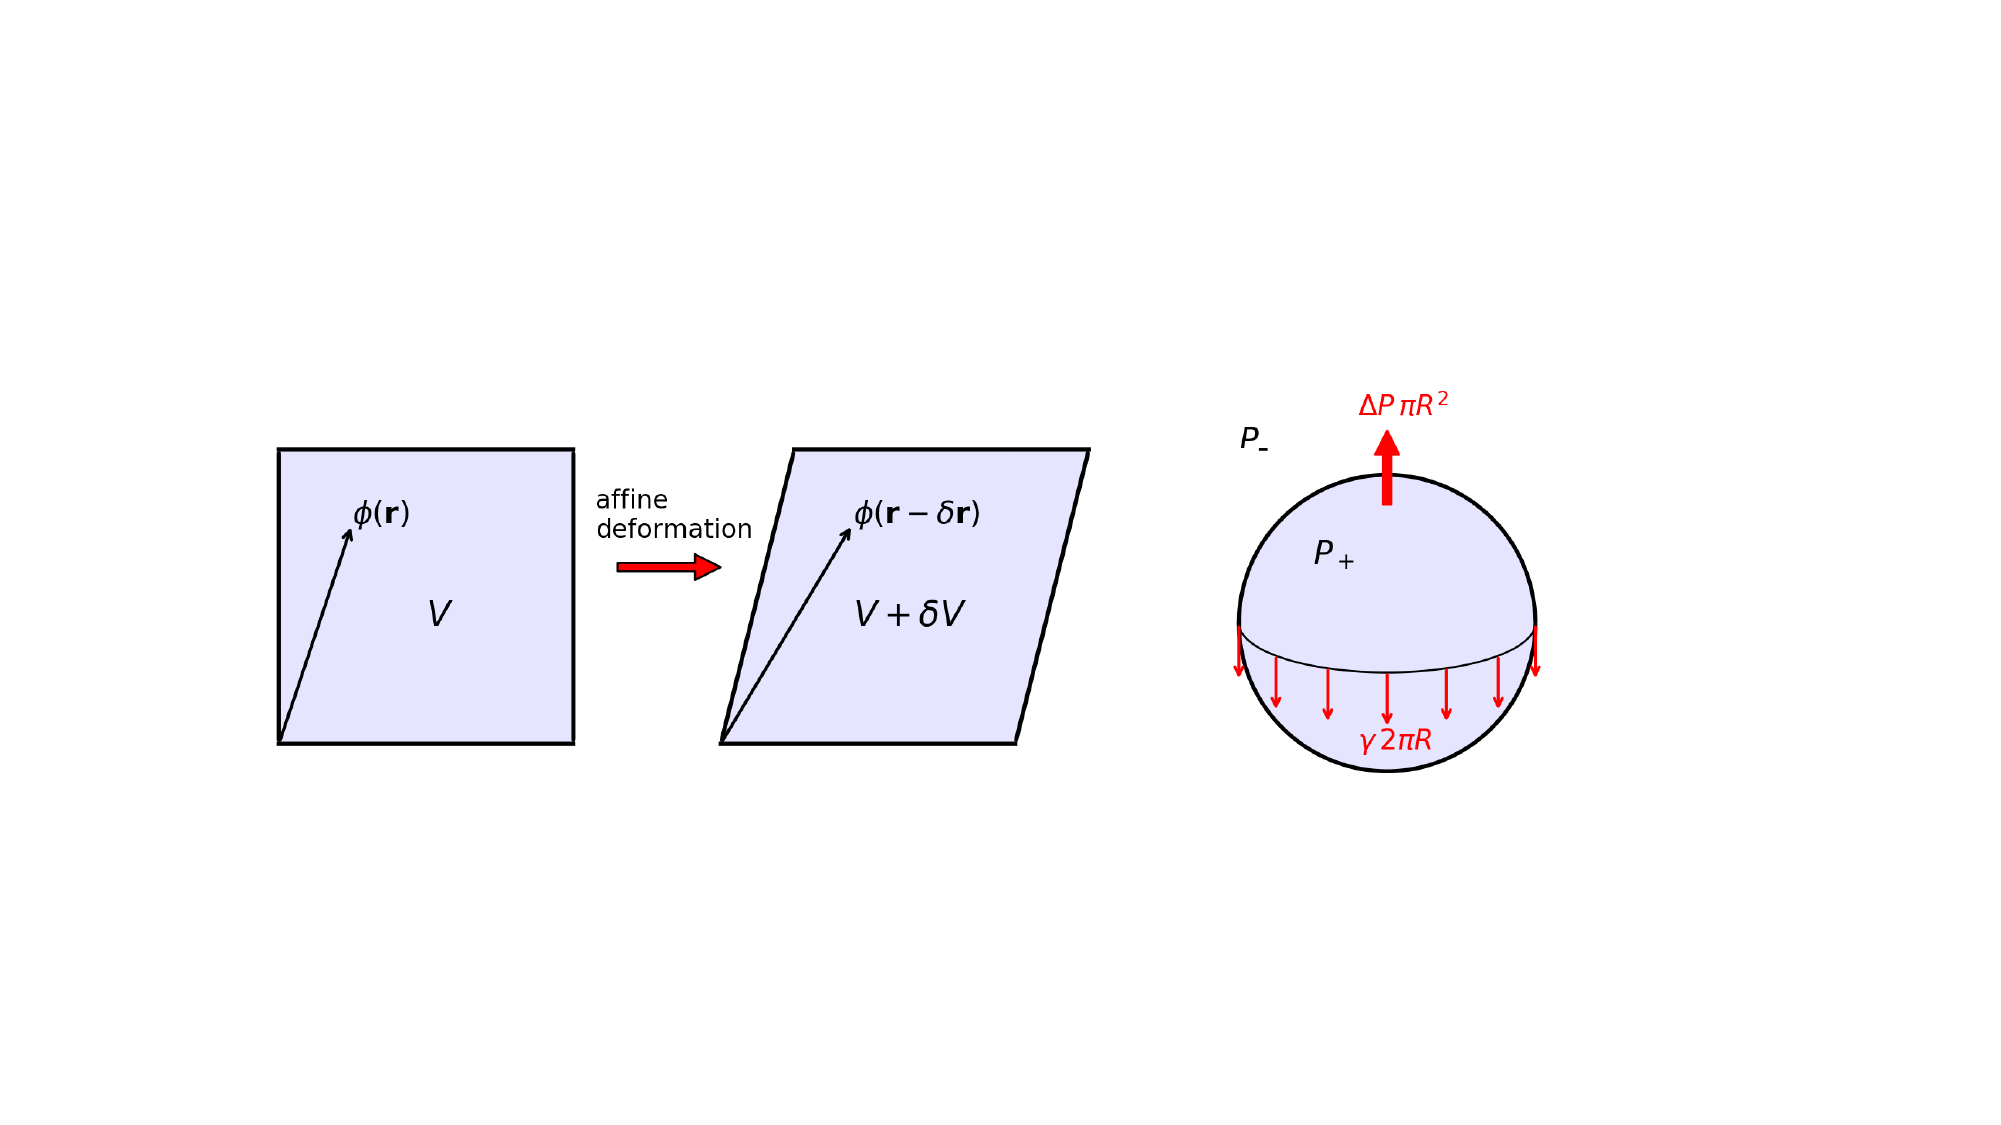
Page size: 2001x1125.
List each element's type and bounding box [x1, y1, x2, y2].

text_box [231, 382, 1584, 786]
